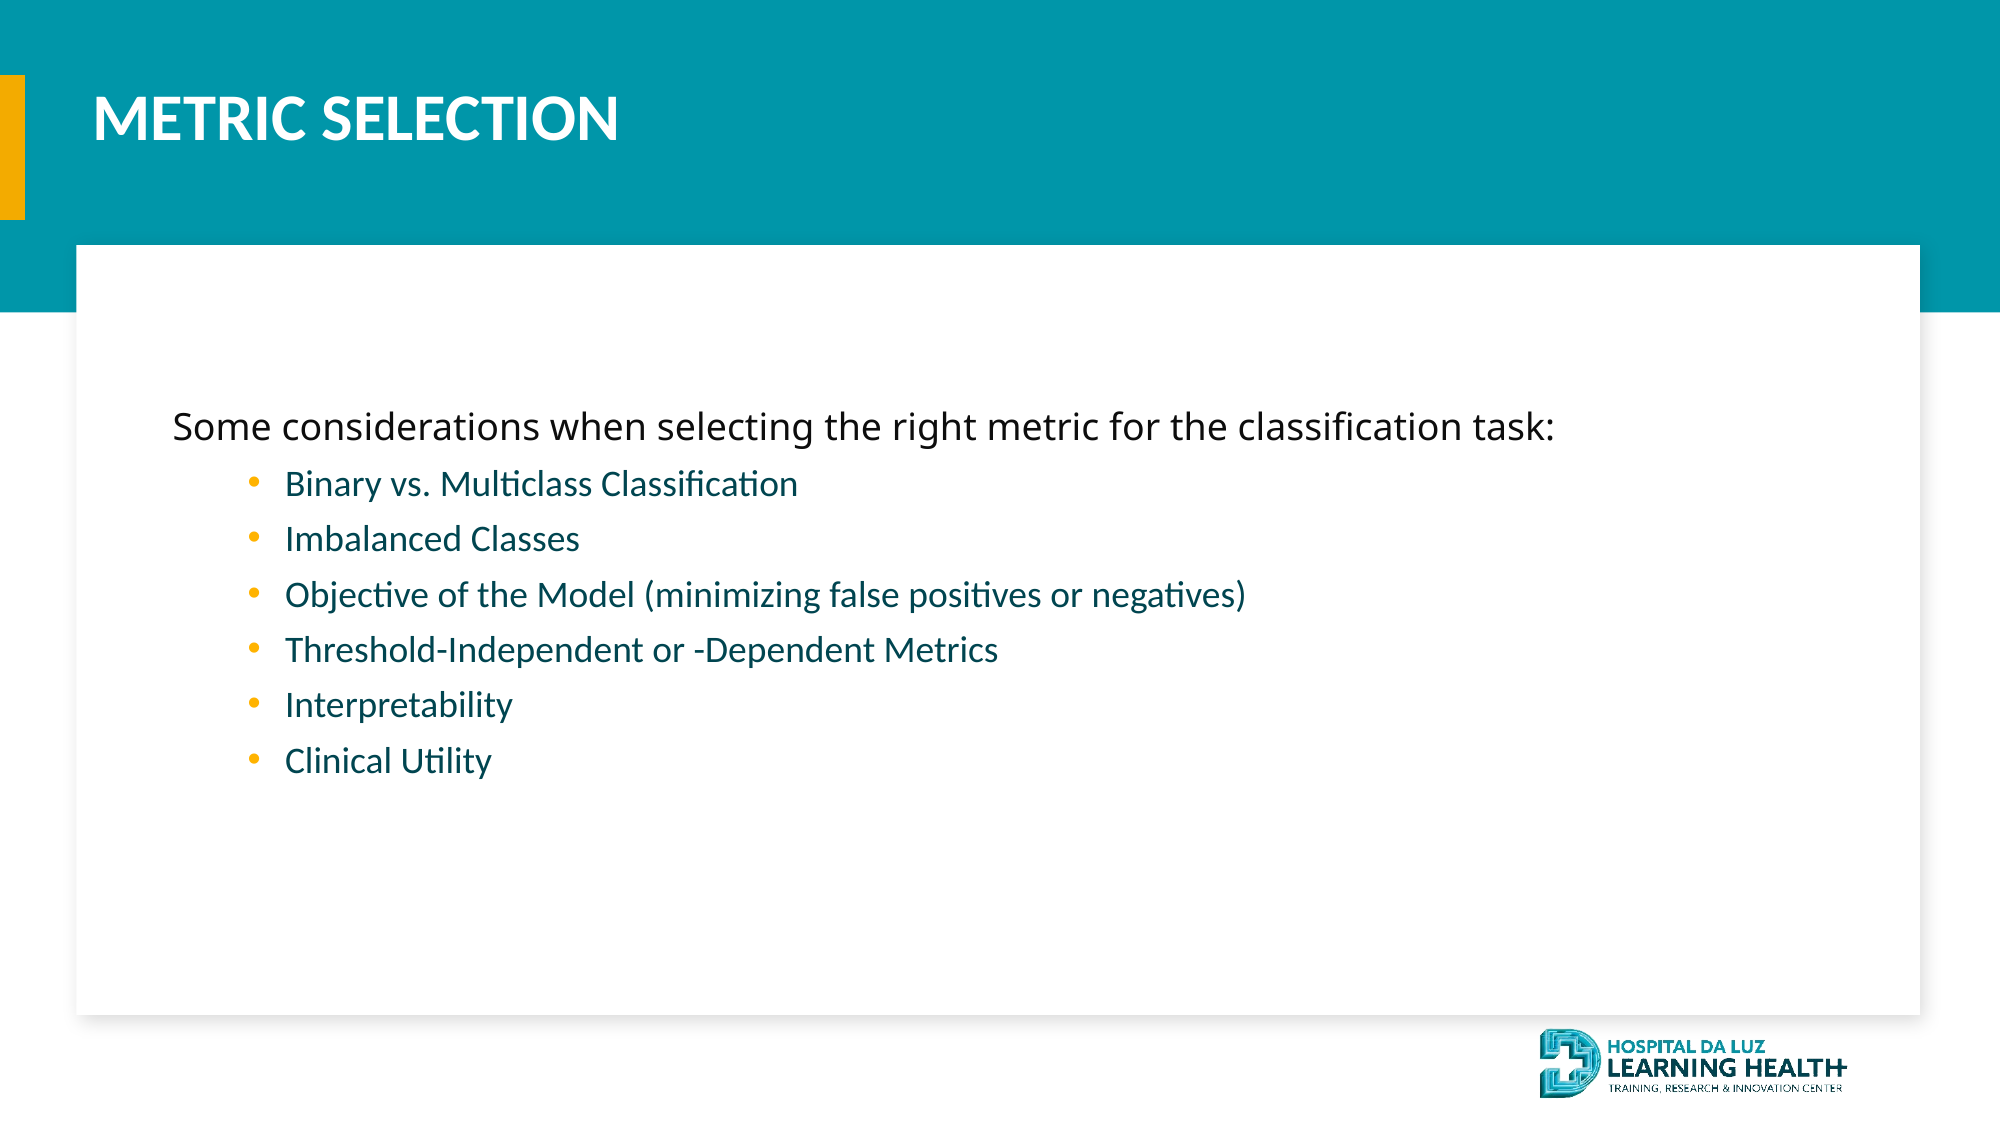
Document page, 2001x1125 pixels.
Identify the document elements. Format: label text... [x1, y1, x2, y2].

list METRIC SELECTION [77, 75, 1939, 143]
picture [1524, 1015, 1863, 1113]
list Some considerations when selecting the right metric for the classification task: Binary vs. Multiclass Classification Imbalanced Classes Objective of the Model (minimizing false positives or negatives) Threshold-Independent or -Dependent Metrics Interpretability Clinical Utility [157, 329, 1830, 930]
